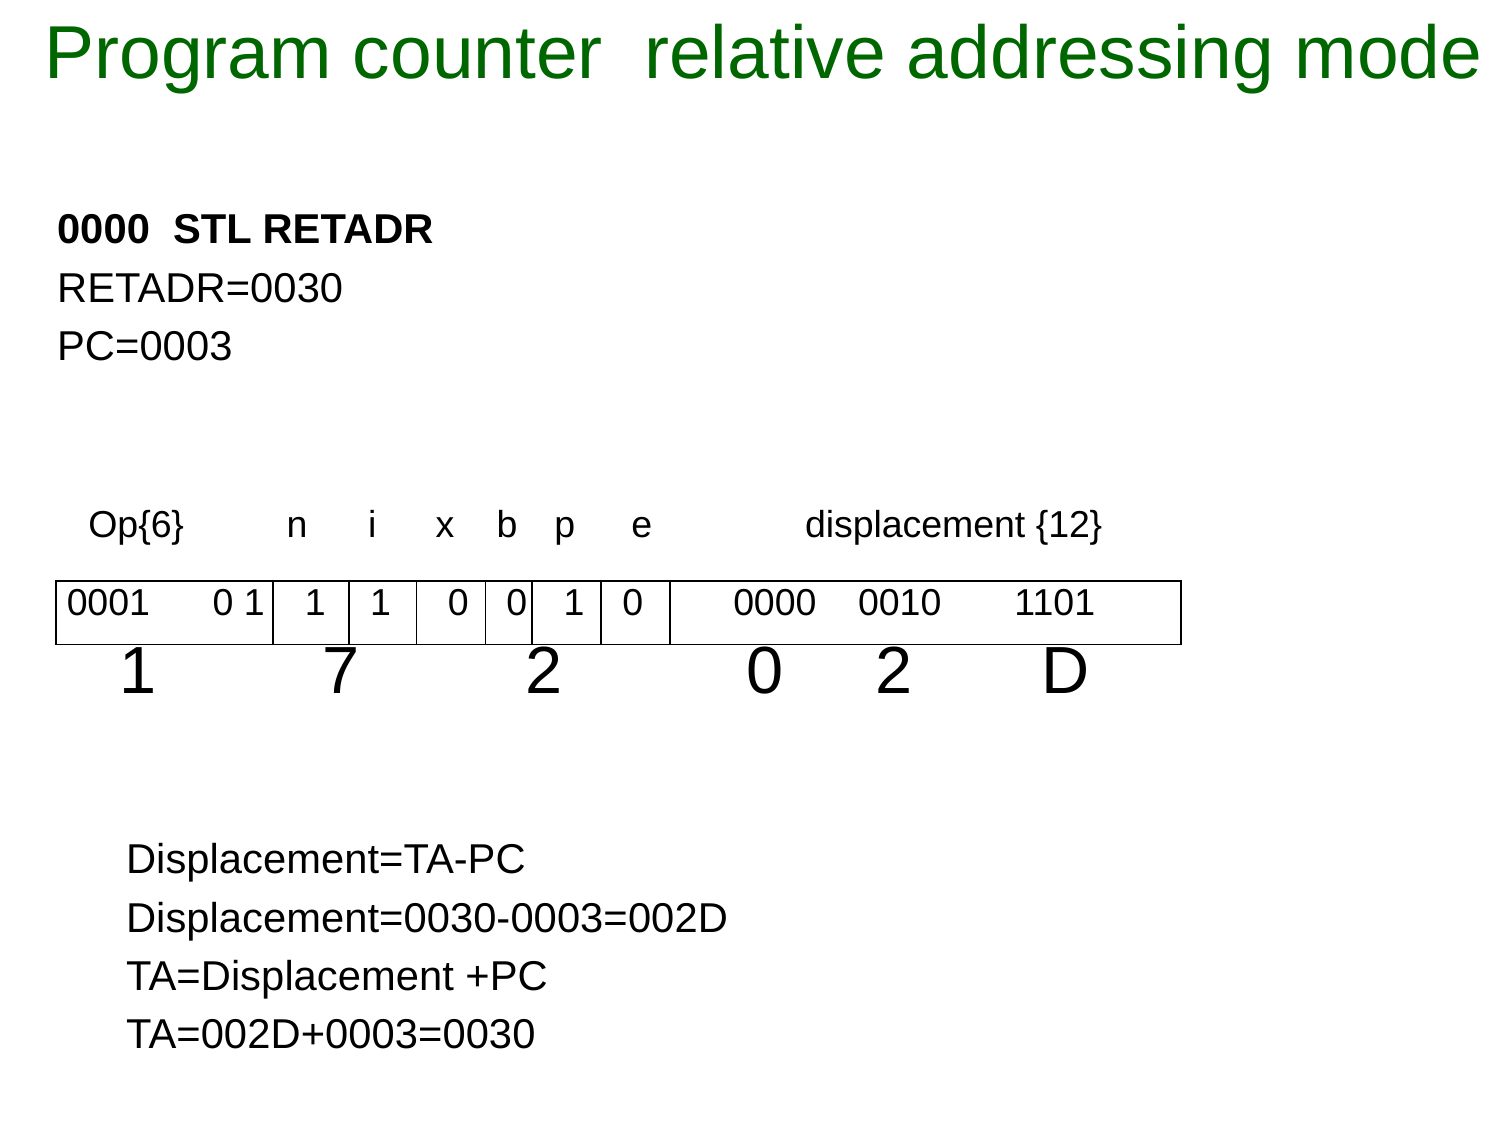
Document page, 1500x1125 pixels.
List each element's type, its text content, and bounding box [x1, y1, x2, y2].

table_header i [334, 503, 411, 555]
table_header 0 [417, 582, 485, 644]
list 0000 STL RETADR RETADR=0030 PC=0003 1 7 2 0 2 D Displacement=TA-PC Displacement=0030-0003=002D TA=Displacement +PC TA=002D+0003=0030 [30, 194, 1388, 1086]
table_header 0001 0 1 [57, 582, 272, 644]
table_header b [479, 503, 535, 555]
table_header 1 [533, 582, 600, 644]
table_header 1 [274, 582, 348, 644]
table_header Op{6} [54, 503, 239, 555]
table_header e [595, 503, 689, 555]
table_header n [239, 503, 334, 555]
table_header 0 [486, 582, 531, 644]
table_header x [411, 503, 479, 555]
table_header 0000 0010 1101 [671, 582, 1180, 644]
title Program counter relative addressing mode [27, 63, 1500, 144]
table_header 0 [602, 582, 669, 644]
table_header displacement {12} [689, 503, 1218, 555]
table_header 1 [350, 582, 416, 644]
table_header p [535, 503, 595, 555]
